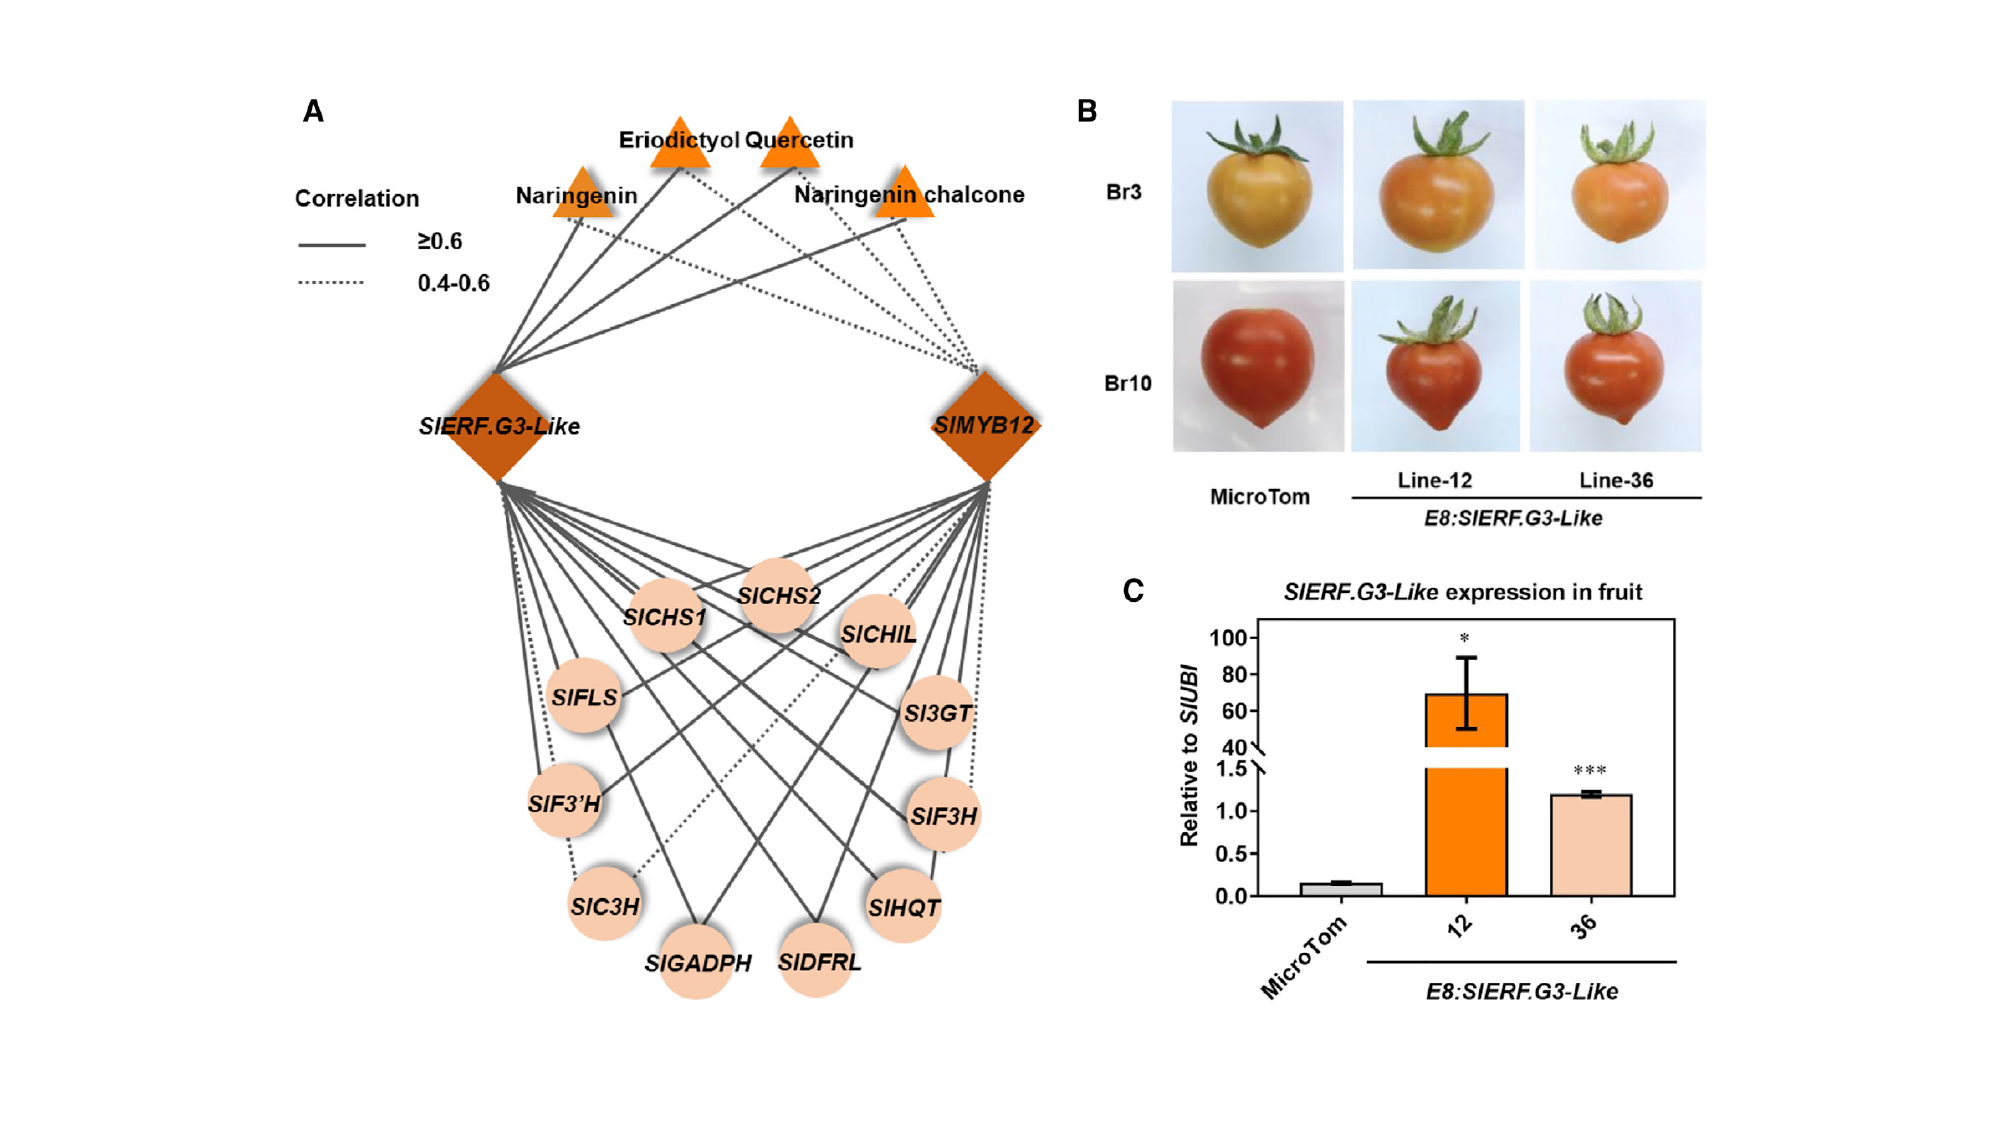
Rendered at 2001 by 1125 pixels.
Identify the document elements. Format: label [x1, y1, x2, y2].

picture [292, 96, 1708, 1029]
